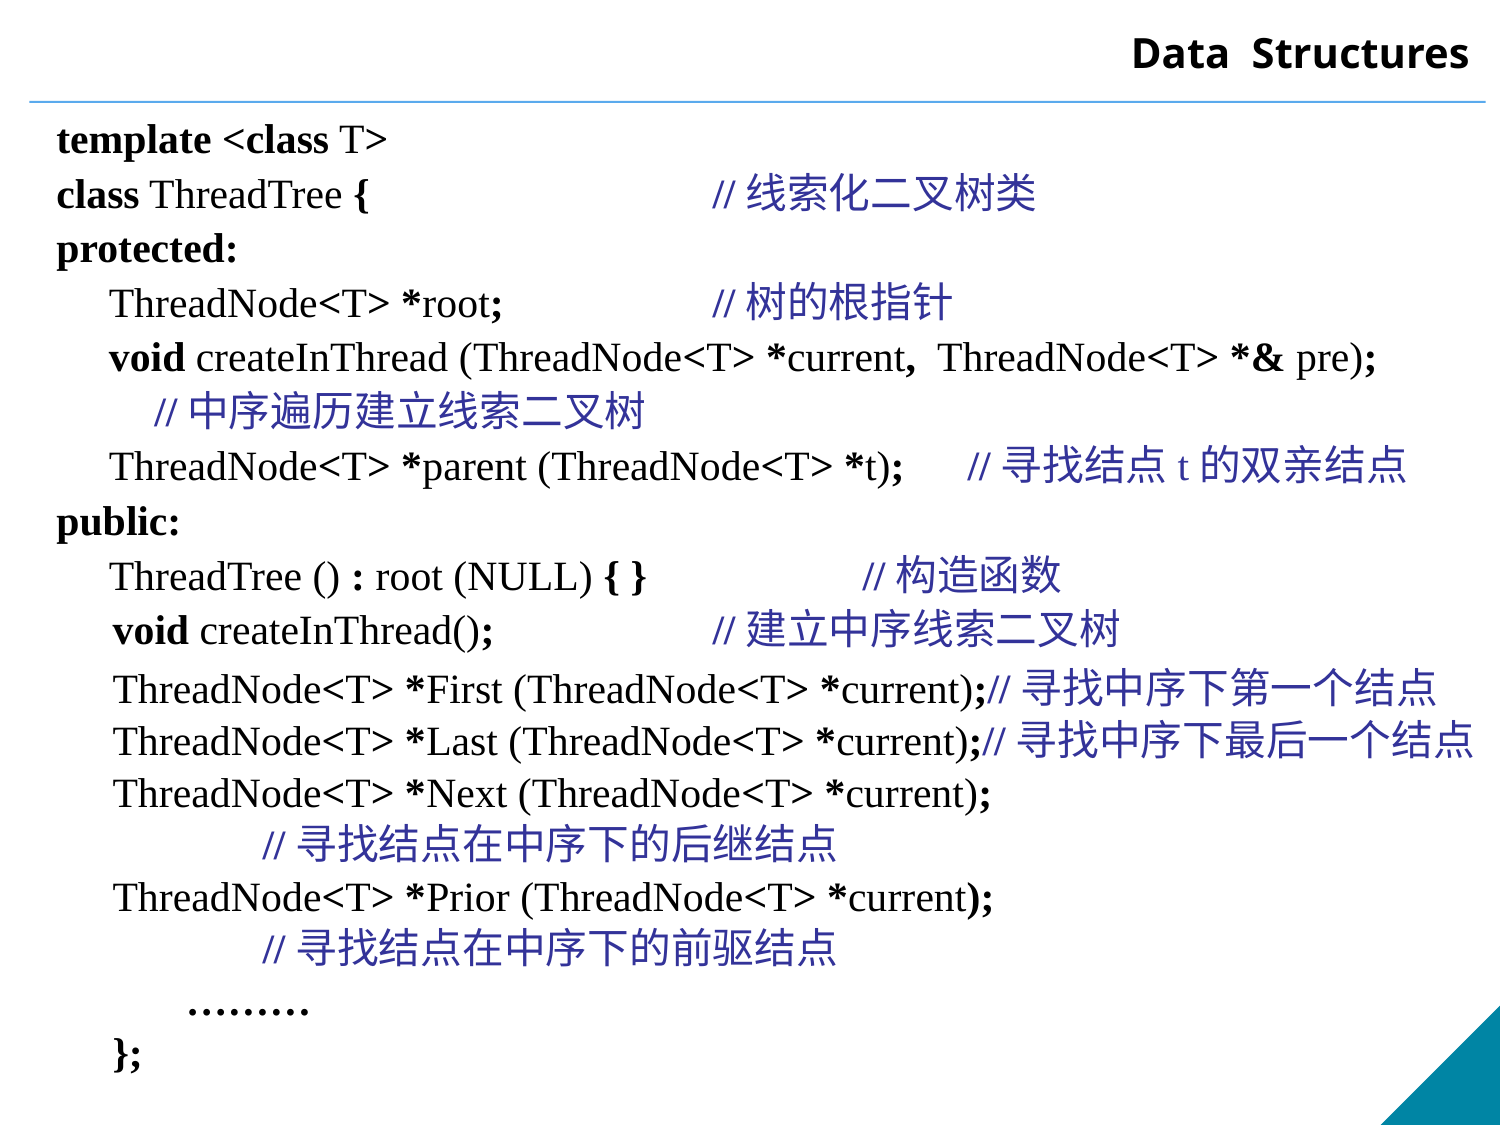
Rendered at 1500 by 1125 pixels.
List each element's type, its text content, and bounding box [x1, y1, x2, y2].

list template <class T> class ThreadTree { //线索化二叉树类 protected: ThreadNode<T> *root; //树的根指针 void createInThread (ThreadNode<T> *current, ThreadNode<T> *& pre); //中序遍历建立线索二叉树 ThreadNode<T> *parent (ThreadNode<T> *t); //寻找结点t的双亲结点 public: ThreadTree () : root (NULL) { } //构造函数 void createInThread(); //建立中序线索二叉树 ThreadNode<T> *First (ThreadNode<T> *current);//寻找中序下第一个结点 ThreadNode<T> *Last (ThreadNode<T> *current);//寻找中序下最后一个结点 ThreadNode<T> *Next (ThreadNode<T> *current); //寻找结点在中序下的后继结点 ThreadNode<T> *Prior (ThreadNode<T> *current); //寻找结点在中序下的前驱结点 ……… }; [41, 101, 1500, 1018]
